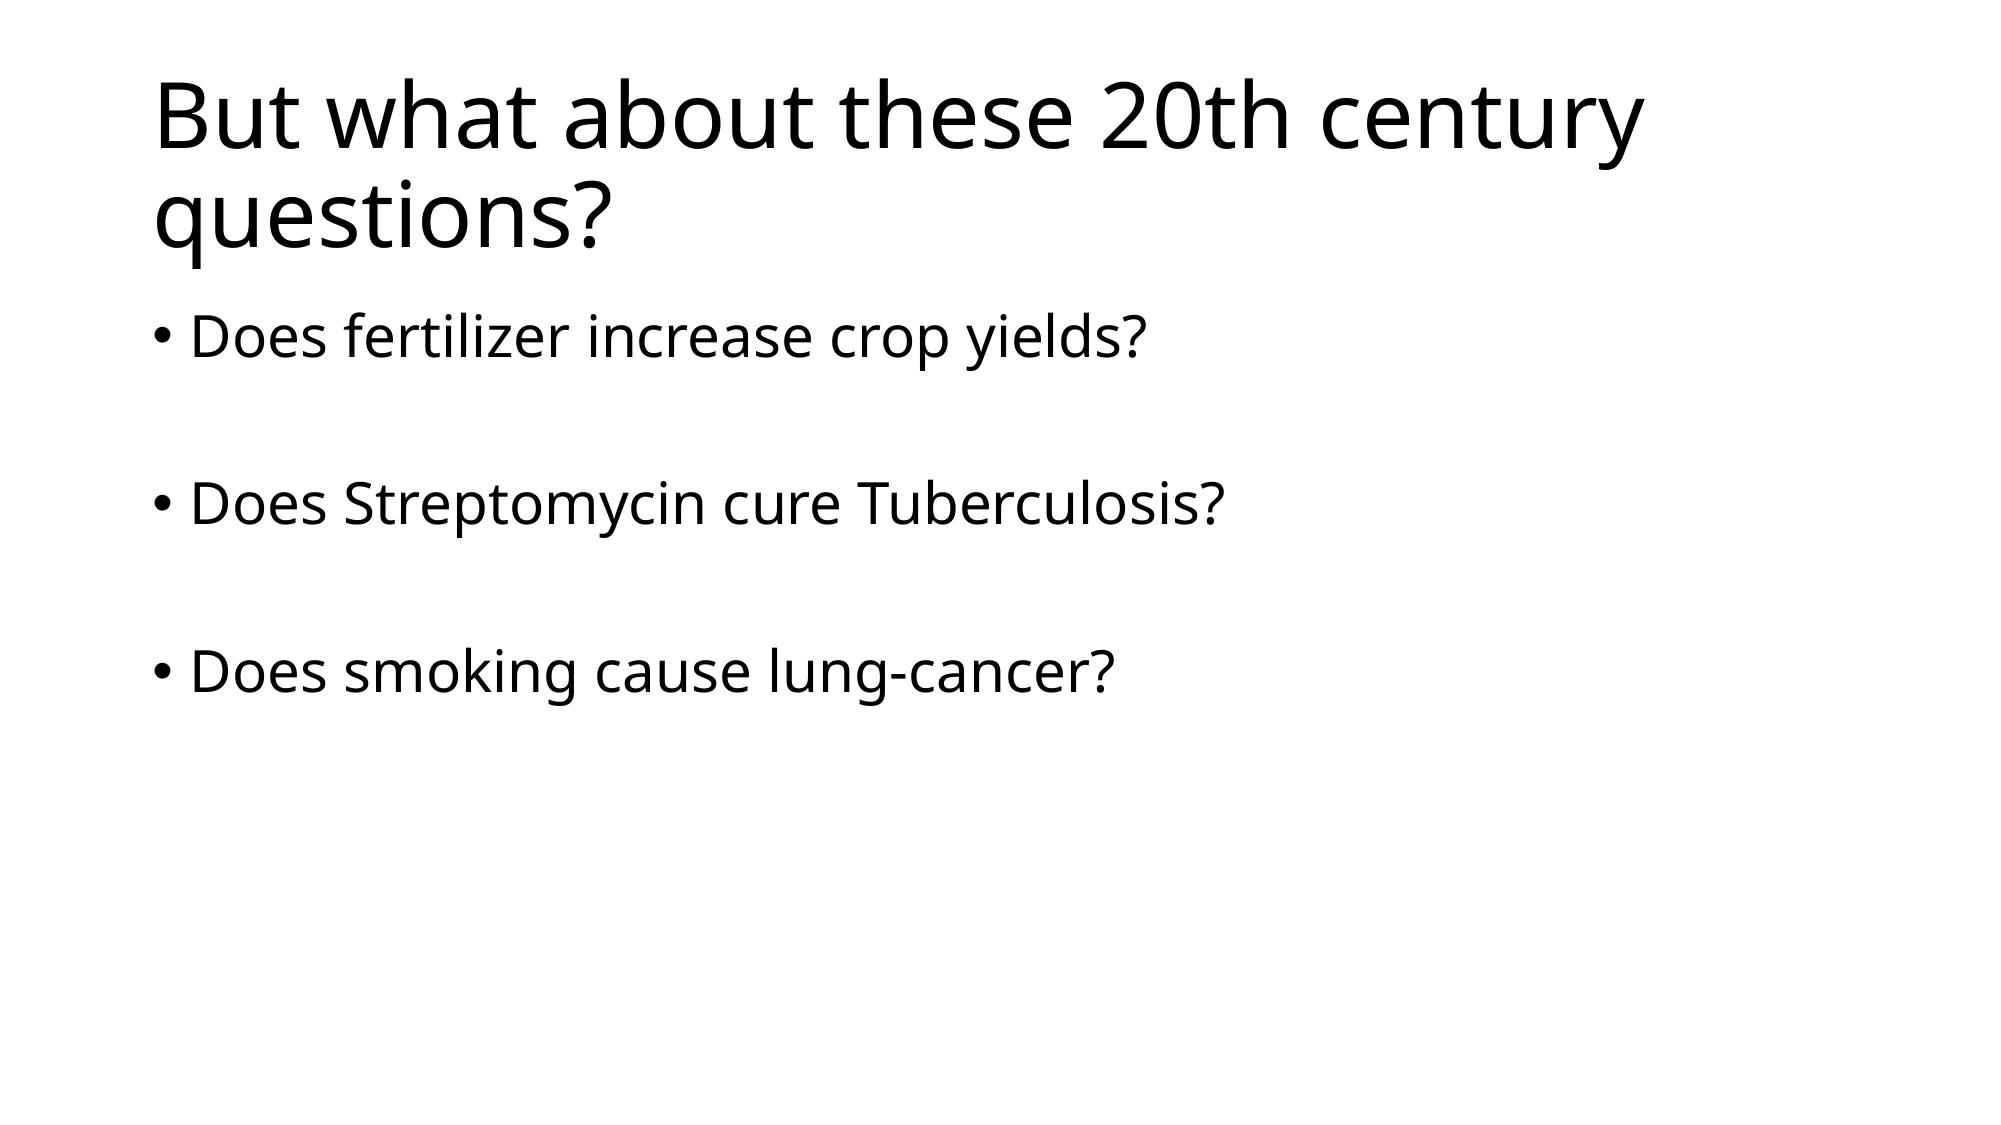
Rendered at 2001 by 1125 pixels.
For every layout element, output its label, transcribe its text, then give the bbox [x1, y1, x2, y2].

title But what about these 20th century questions? [137, 59, 1884, 278]
list Does fertilizer increase crop yields? Does Streptomycin cure Tuberculosis? Does smoking cause lung-cancer? [137, 299, 1863, 1014]
